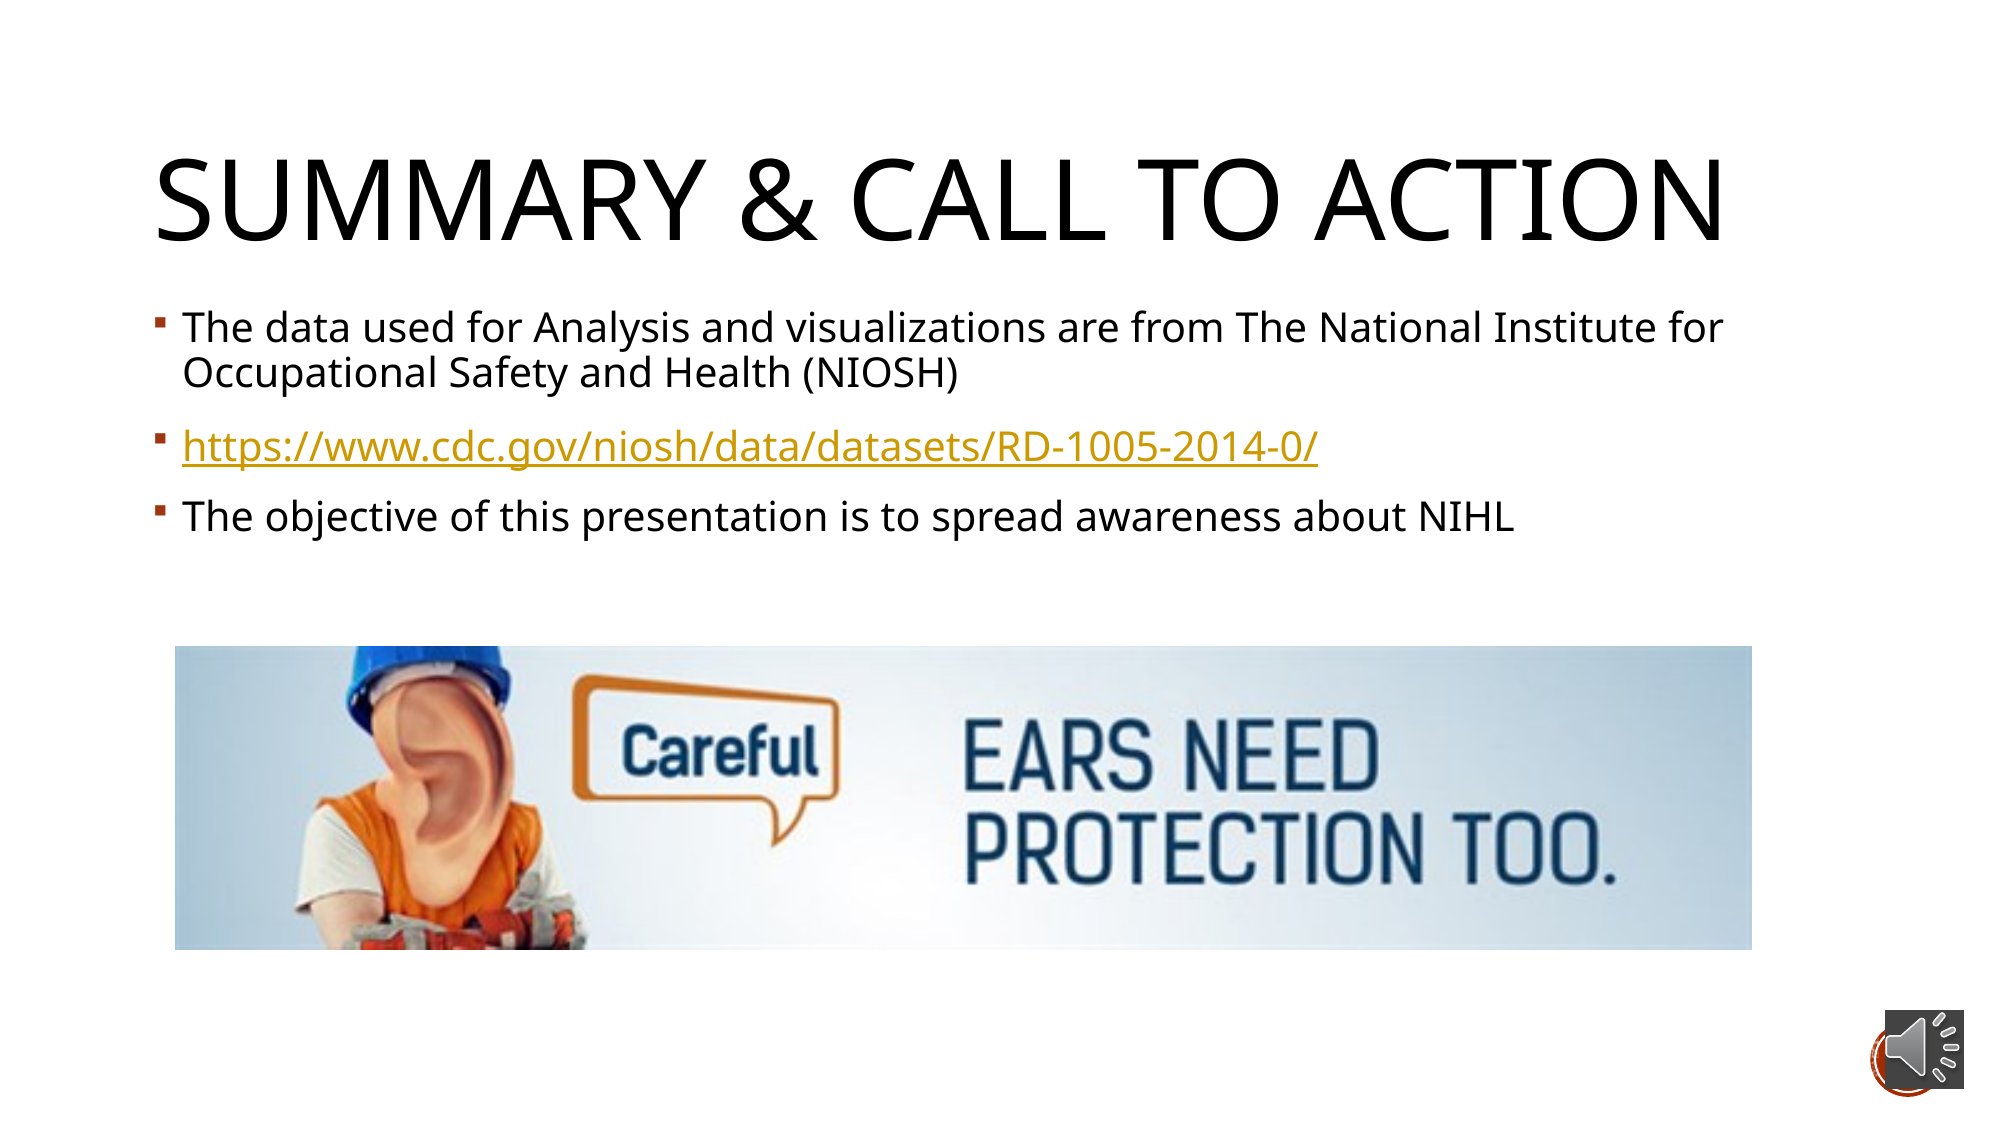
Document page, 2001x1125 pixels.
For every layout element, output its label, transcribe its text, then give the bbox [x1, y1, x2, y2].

picture [175, 646, 1752, 950]
list The data used for Analysis and visualizations are from The National Institute for Occupational Safety and Health (NIOSH) https://www.cdc.gov/niosh/data/datasets/RD-1005-2014-0/ The objective of this presentation is to spread awareness about NIHL [137, 299, 1863, 551]
picture [1885, 1010, 1964, 1089]
title Summary & Call to Action [138, 71, 1789, 299]
